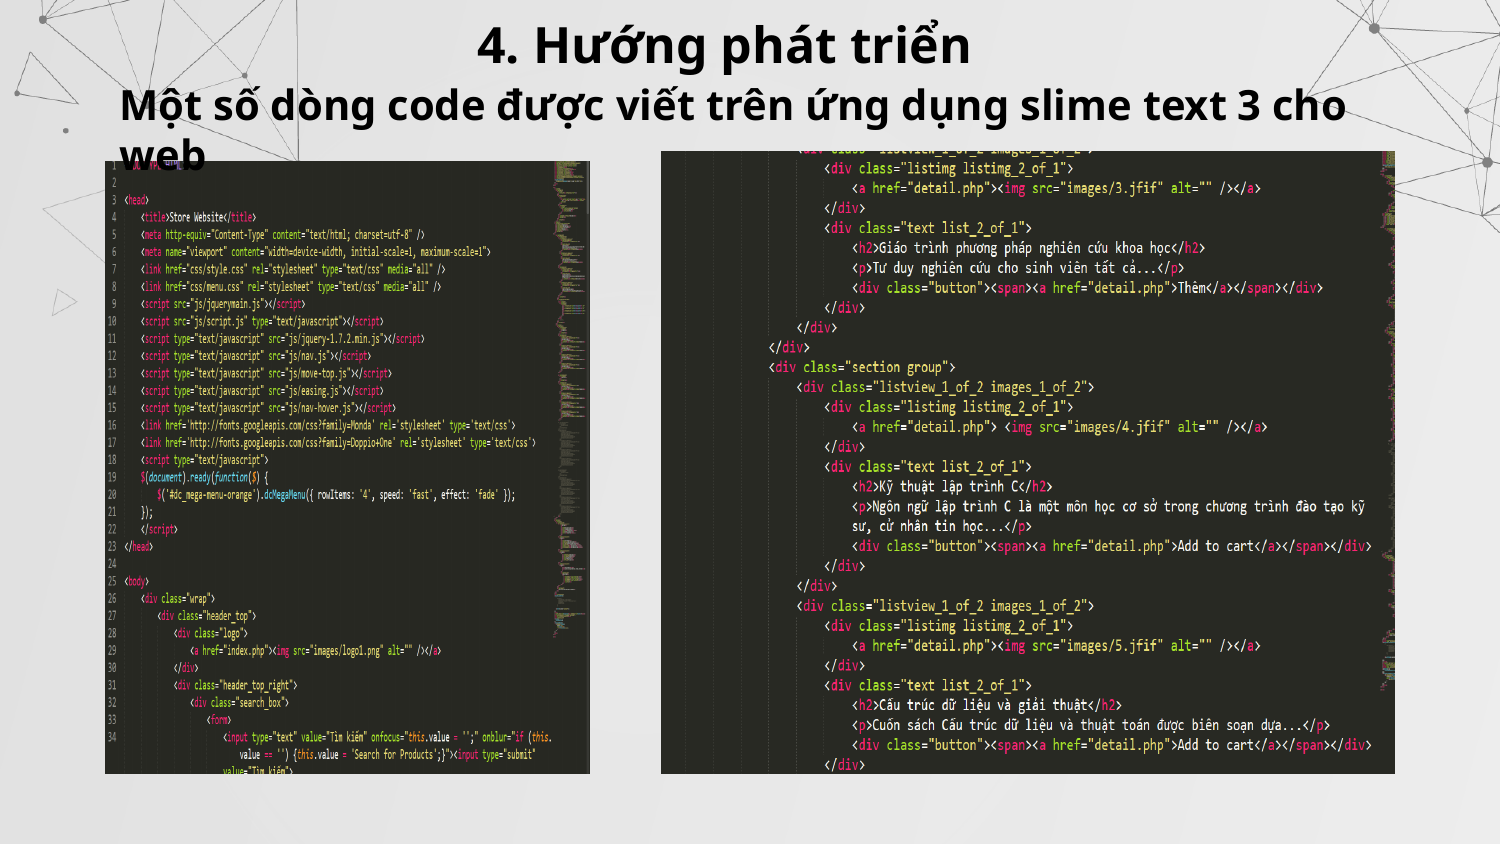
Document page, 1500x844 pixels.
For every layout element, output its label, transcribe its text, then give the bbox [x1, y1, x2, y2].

text_box Một số dòng code được viết trên ứng dụng slime text 3 cho web [104, 63, 1395, 152]
picture [0, 0, 1500, 844]
text_box 4. Hướng phát triển [462, 0, 988, 63]
